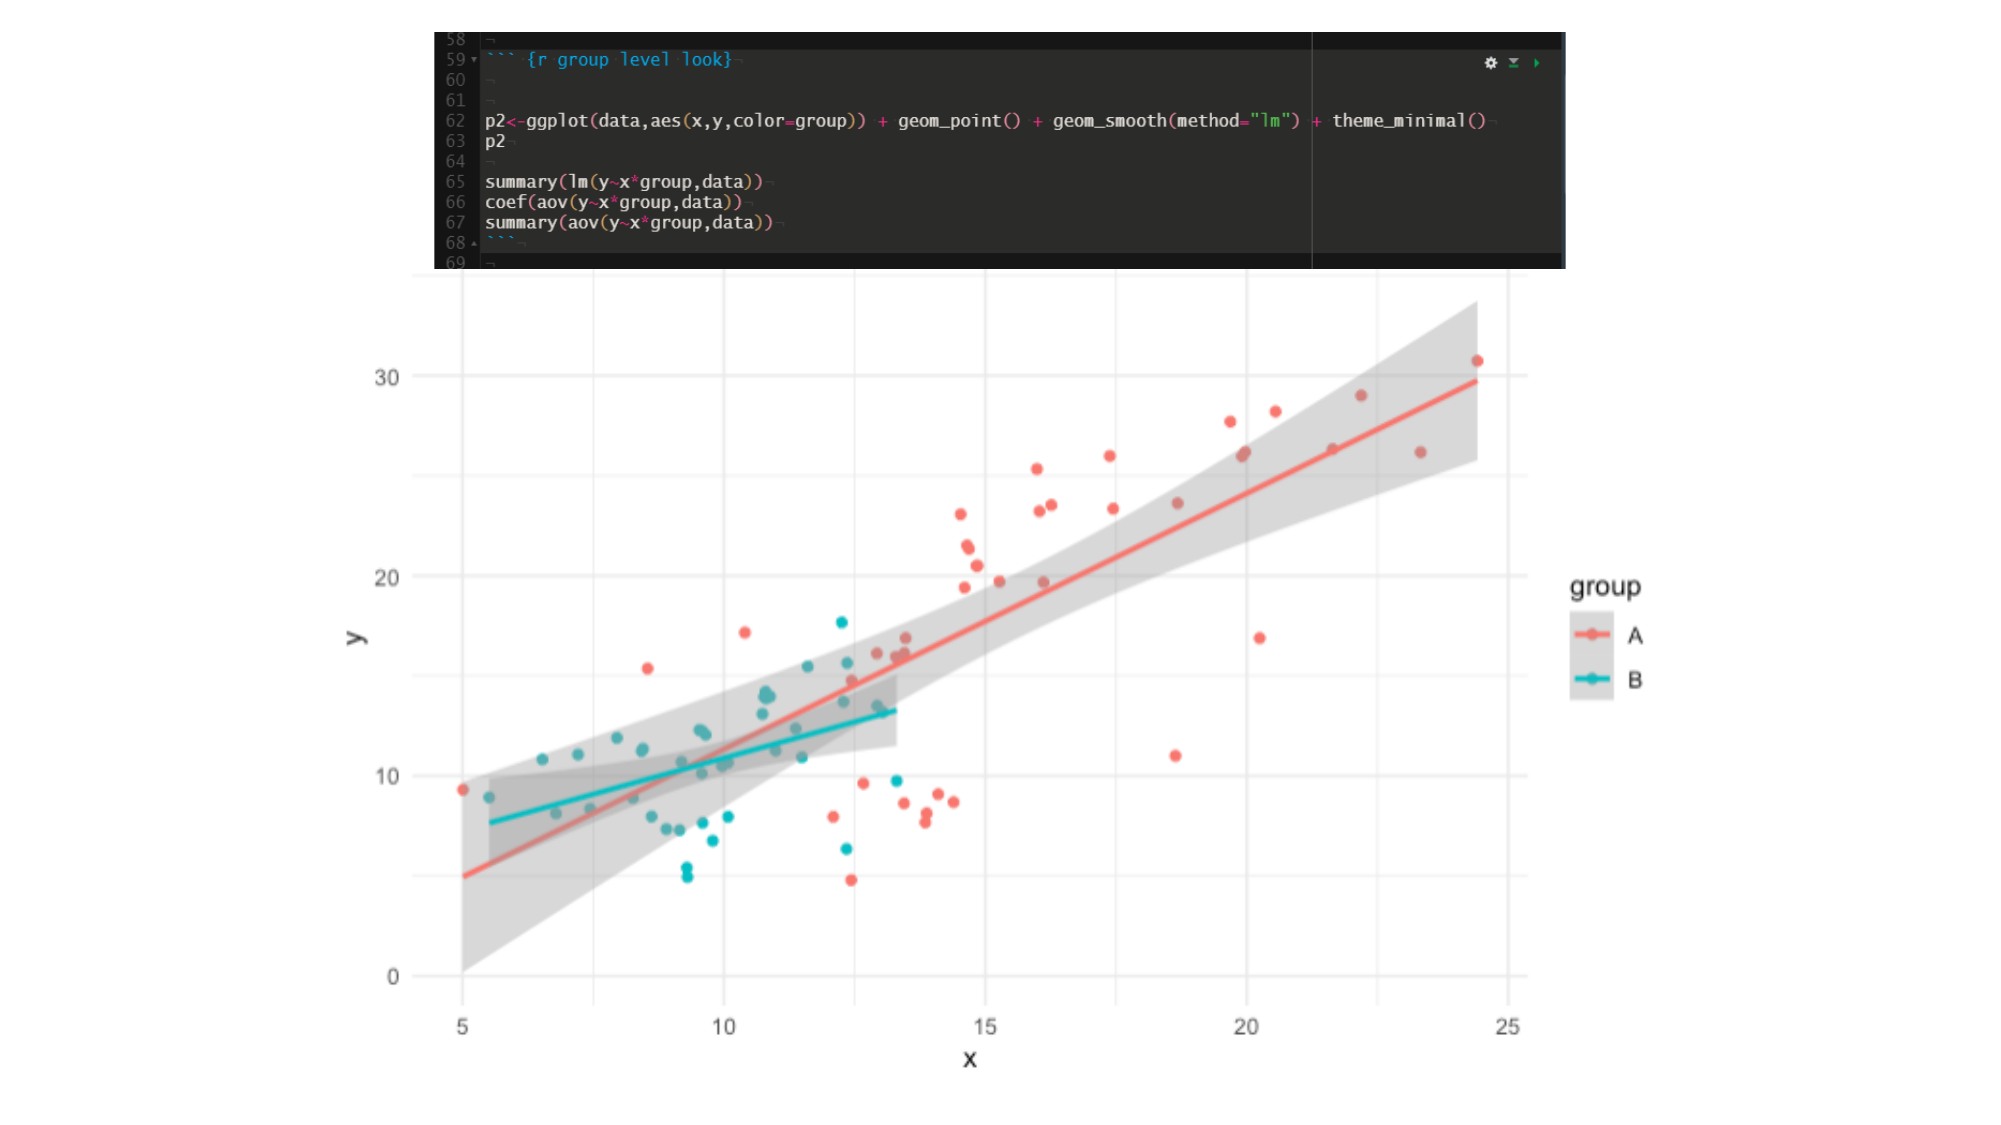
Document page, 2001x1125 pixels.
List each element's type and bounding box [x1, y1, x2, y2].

picture [328, 32, 1672, 1083]
